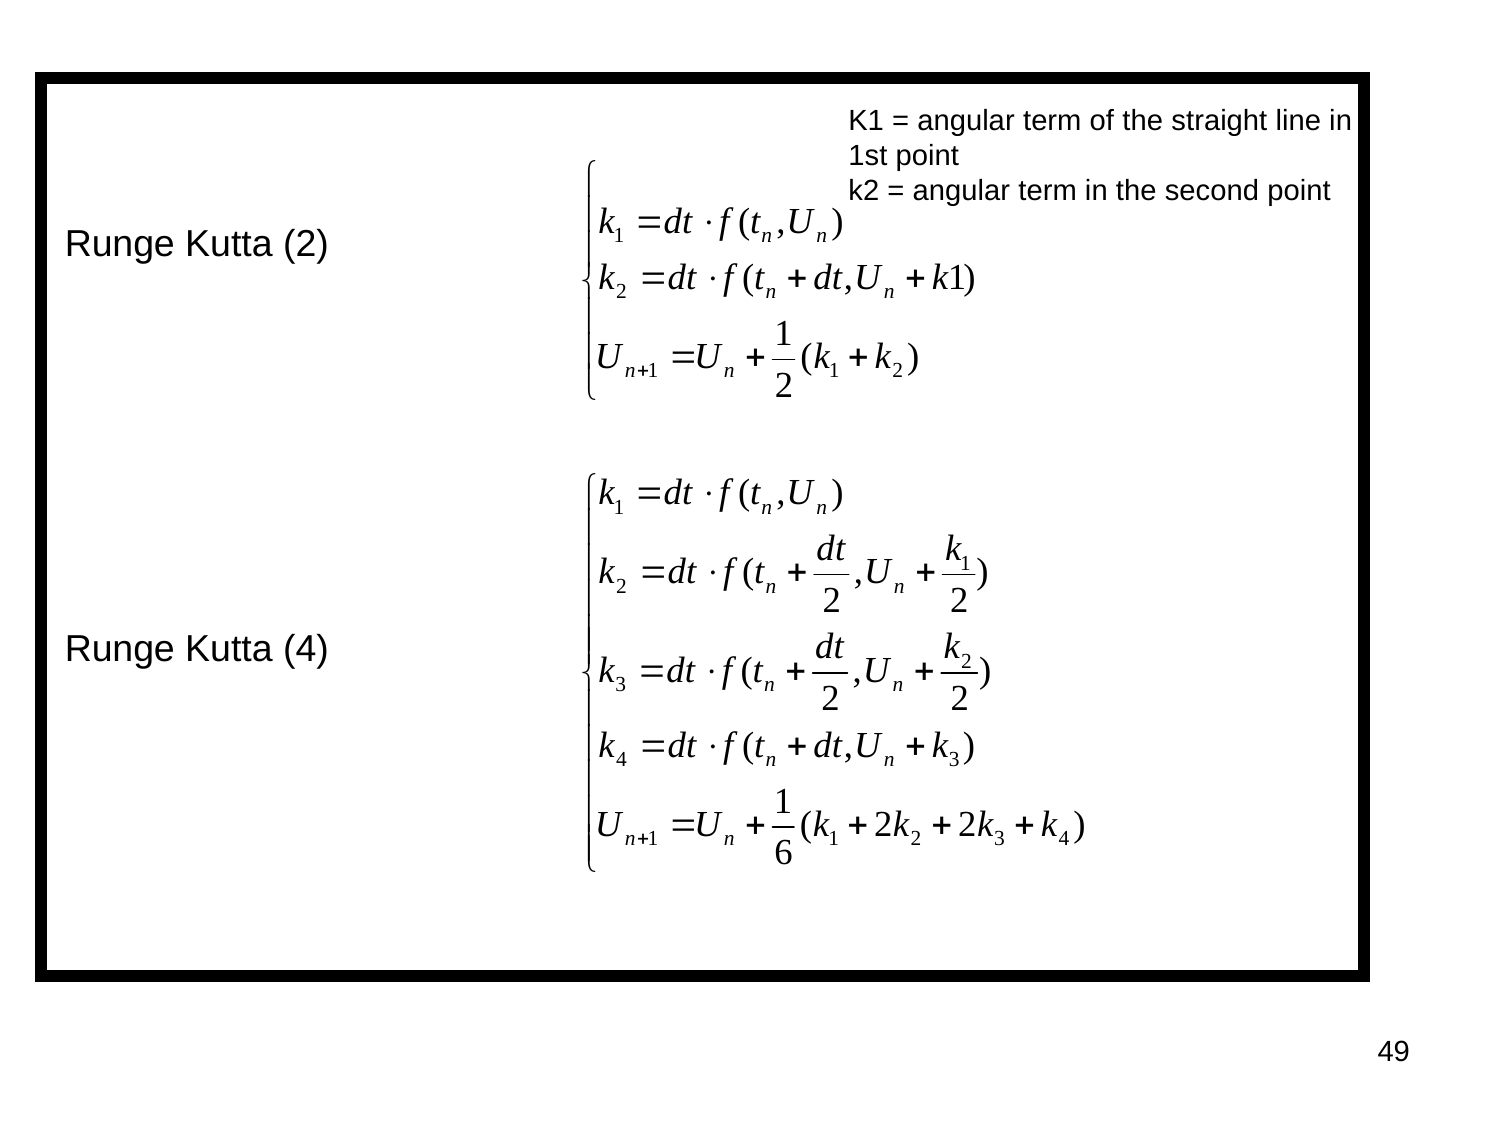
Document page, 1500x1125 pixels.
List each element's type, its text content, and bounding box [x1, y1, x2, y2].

text_box [41, 78, 1365, 977]
text_box K1 = angular term of the straight line in 1st point k2 = angular term in the second point [833, 93, 1371, 214]
slide_number 49 [1074, 1024, 1425, 1103]
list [574, 153, 1092, 882]
